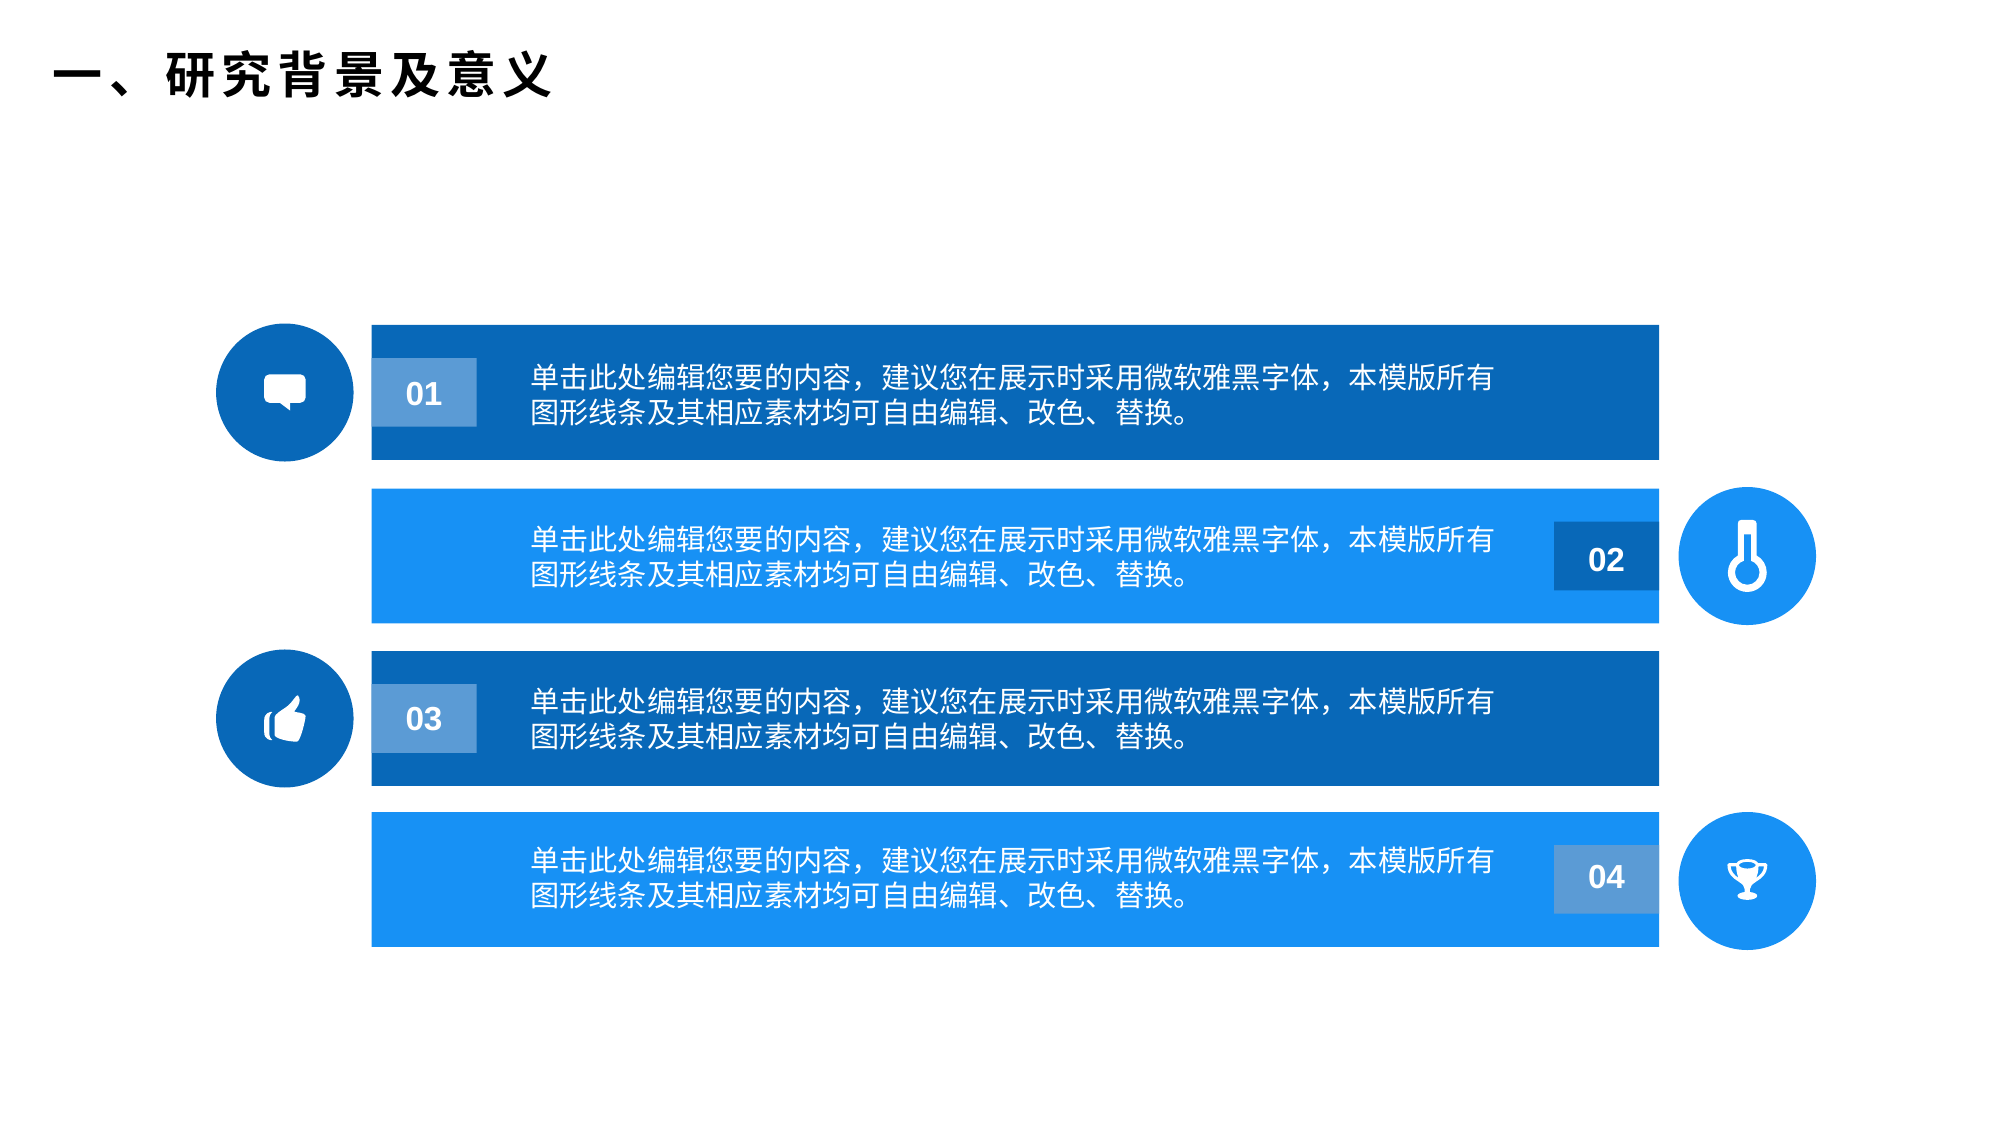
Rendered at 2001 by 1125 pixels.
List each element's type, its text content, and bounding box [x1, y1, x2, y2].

text_box [264, 374, 306, 411]
text_box [371, 683, 478, 754]
text_box 一、研究背景及意义 [38, 35, 631, 111]
text_box 单击此处编辑您要的内容，建议您在展示时采用微软雅黑字体，本模版所有图形线条及其相应素材均可自由编辑、改色、替换。 [515, 834, 1516, 920]
text_box [215, 648, 355, 789]
text_box [371, 324, 1660, 461]
text_box [1553, 521, 1660, 591]
text_box [1727, 859, 1768, 900]
text_box 单击此处编辑您要的内容，建议您在展示时采用微软雅黑字体，本模版所有图形线条及其相应素材均可自由编辑、改色、替换。 [515, 514, 1516, 599]
text_box [1677, 485, 1818, 627]
text_box [371, 357, 478, 428]
text_box 02 [1556, 535, 1657, 586]
text_box 单击此处编辑您要的内容，建议您在展示时采用微软雅黑字体，本模版所有图形线条及其相应素材均可自由编辑、改色、替换。 [515, 675, 1516, 761]
text_box [274, 695, 306, 742]
text_box [264, 711, 273, 741]
text_box 03 [374, 694, 475, 745]
text_box [1677, 810, 1818, 952]
text_box [215, 322, 355, 463]
text_box [1727, 519, 1767, 592]
text_box [371, 811, 1660, 948]
text_box [371, 650, 1660, 787]
text_box [1553, 844, 1660, 915]
text_box [371, 487, 1660, 624]
text_box 01 [374, 369, 475, 420]
text_box 04 [1556, 852, 1657, 903]
text_box 单击此处编辑您要的内容，建议您在展示时采用微软雅黑字体，本模版所有图形线条及其相应素材均可自由编辑、改色、替换。 [515, 352, 1516, 438]
